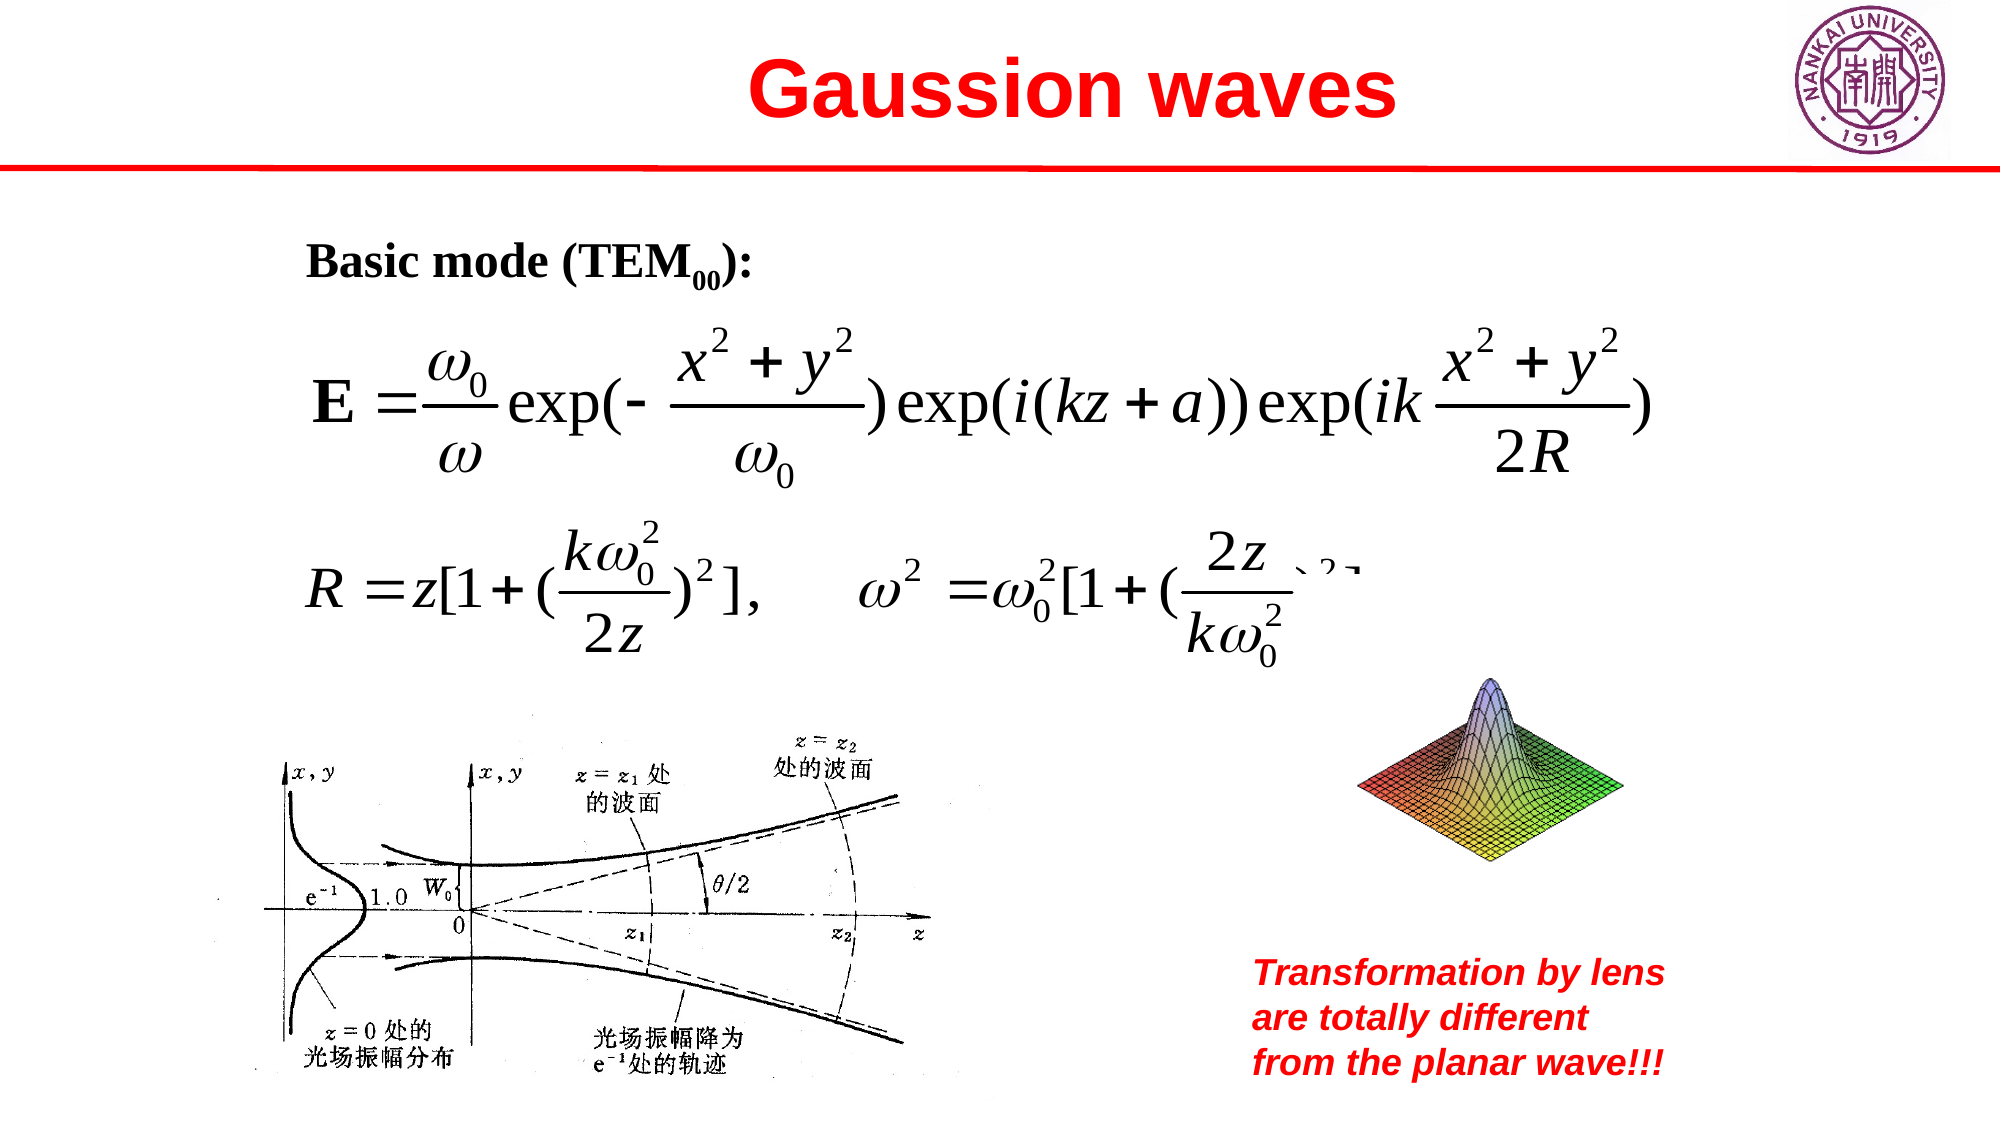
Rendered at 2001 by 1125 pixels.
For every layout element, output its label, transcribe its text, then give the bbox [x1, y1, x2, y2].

text_box Transformation by lens are totally different from the planar wave!!! [1237, 940, 1697, 1091]
picture [1295, 574, 1686, 890]
picture [214, 714, 1000, 1101]
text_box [303, 309, 1666, 503]
text_box Gaussion waves [732, 26, 1414, 142]
picture [1788, 0, 1951, 161]
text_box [294, 505, 1373, 681]
text_box Basic mode (TEM00): [291, 219, 811, 303]
